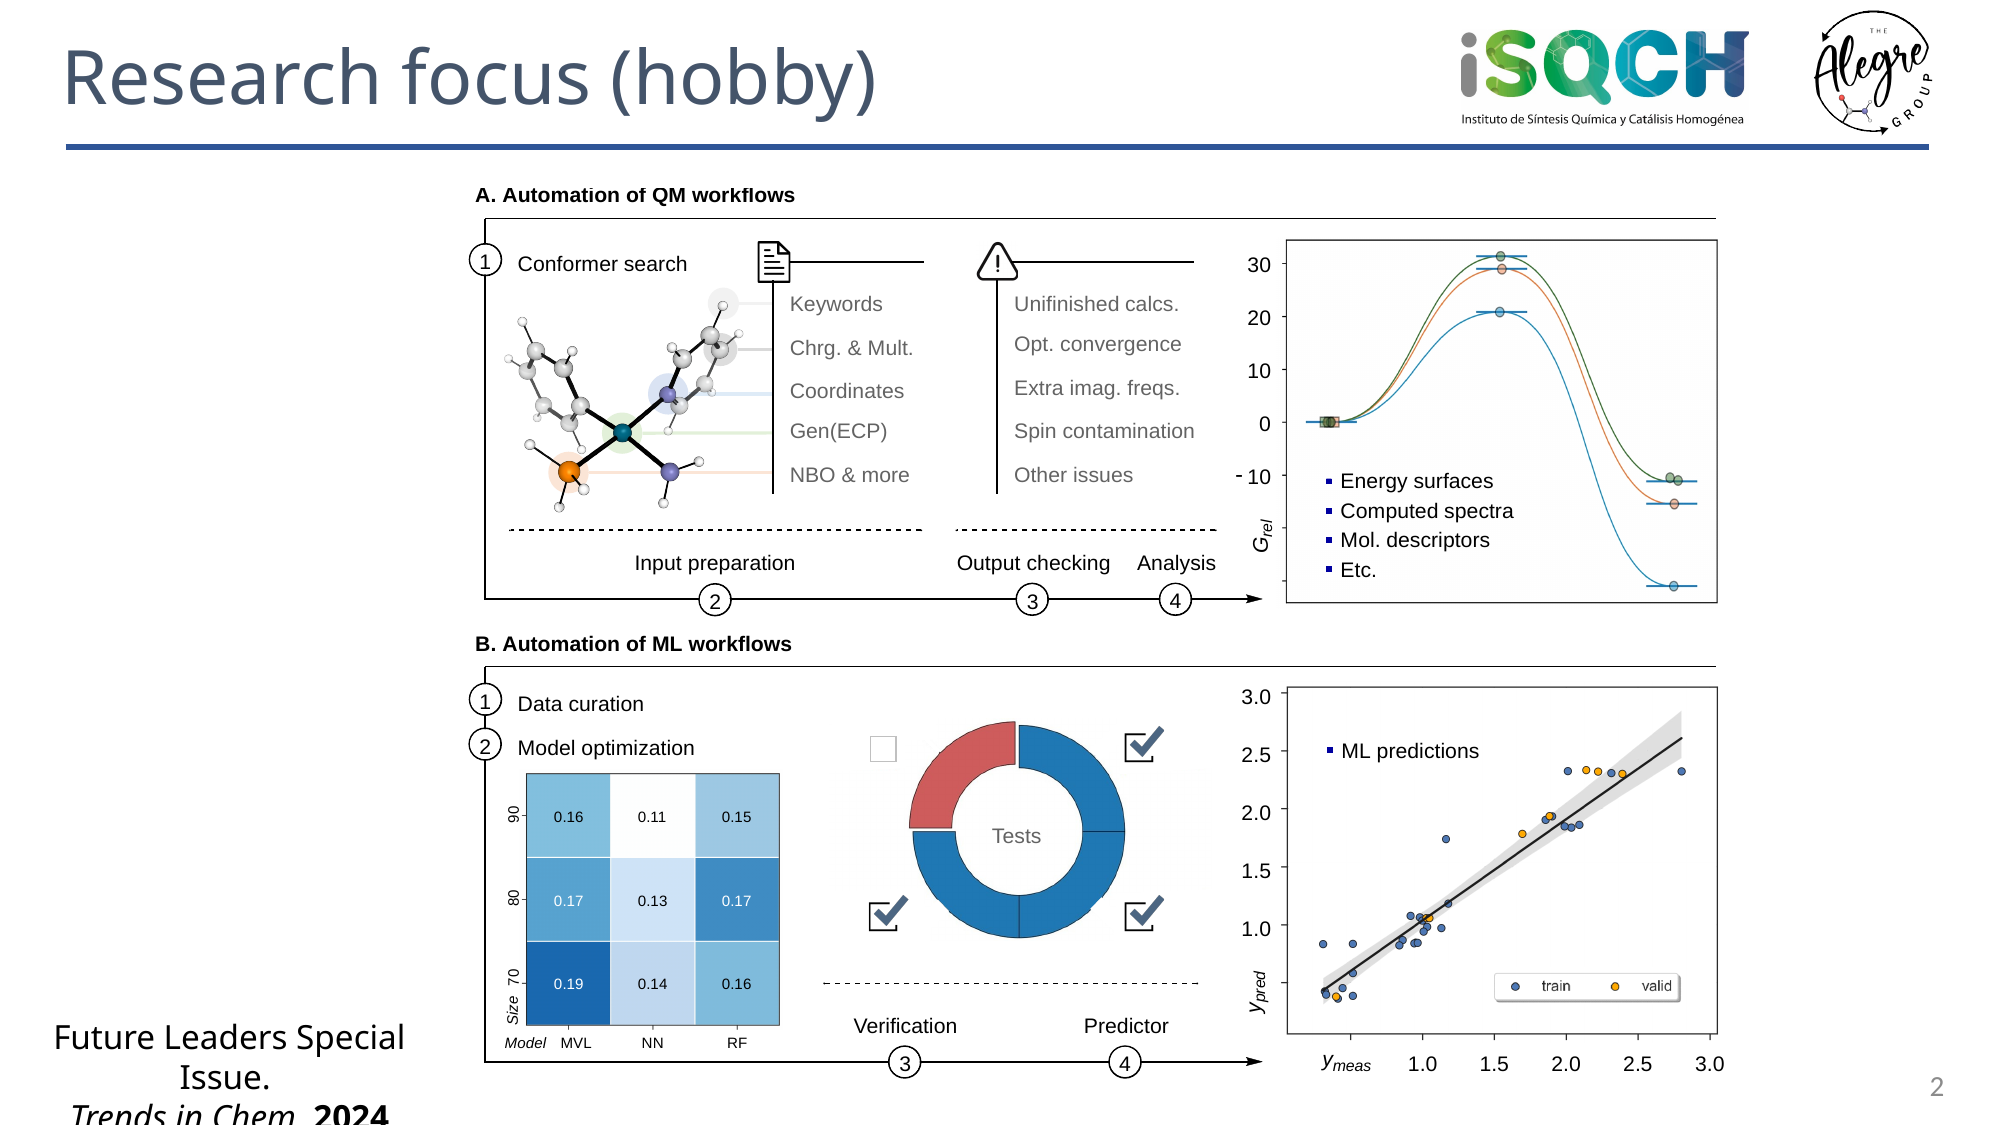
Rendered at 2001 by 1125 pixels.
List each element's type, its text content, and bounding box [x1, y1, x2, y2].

slide_number 2 [1830, 1056, 1960, 1113]
text_box Future Leaders Special Issue. Trends in Chem. 2024 [0, 1008, 462, 1125]
picture [461, 188, 1739, 1105]
picture [1461, 29, 1749, 126]
text_box Research focus (hobby) [46, 14, 1769, 135]
picture [1769, 2, 1974, 139]
